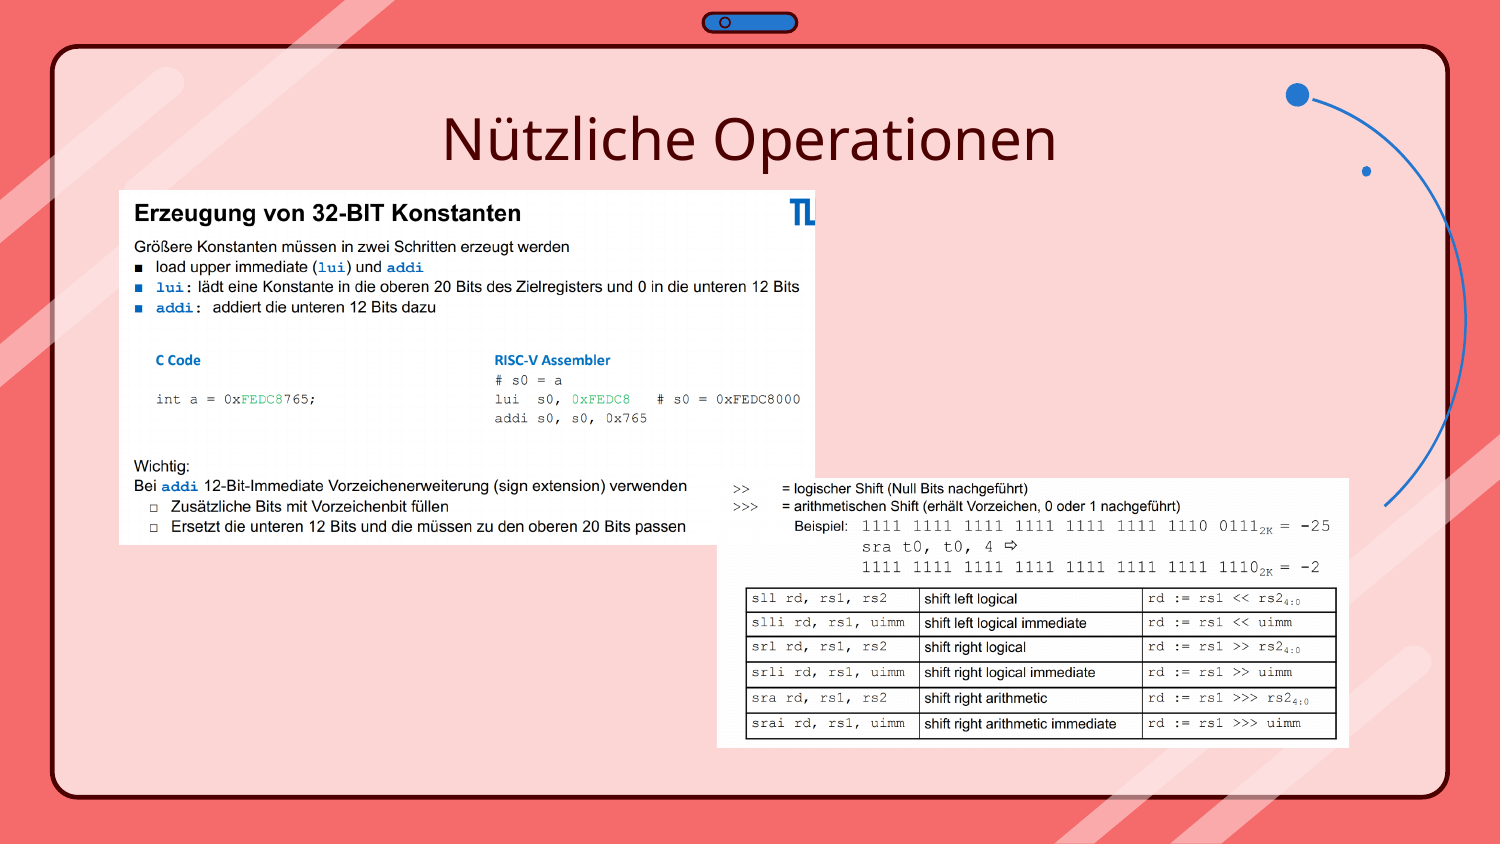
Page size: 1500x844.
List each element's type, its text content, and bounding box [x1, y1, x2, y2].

title Nützliche Operationen [118, 87, 1382, 181]
picture [118, 190, 1350, 748]
